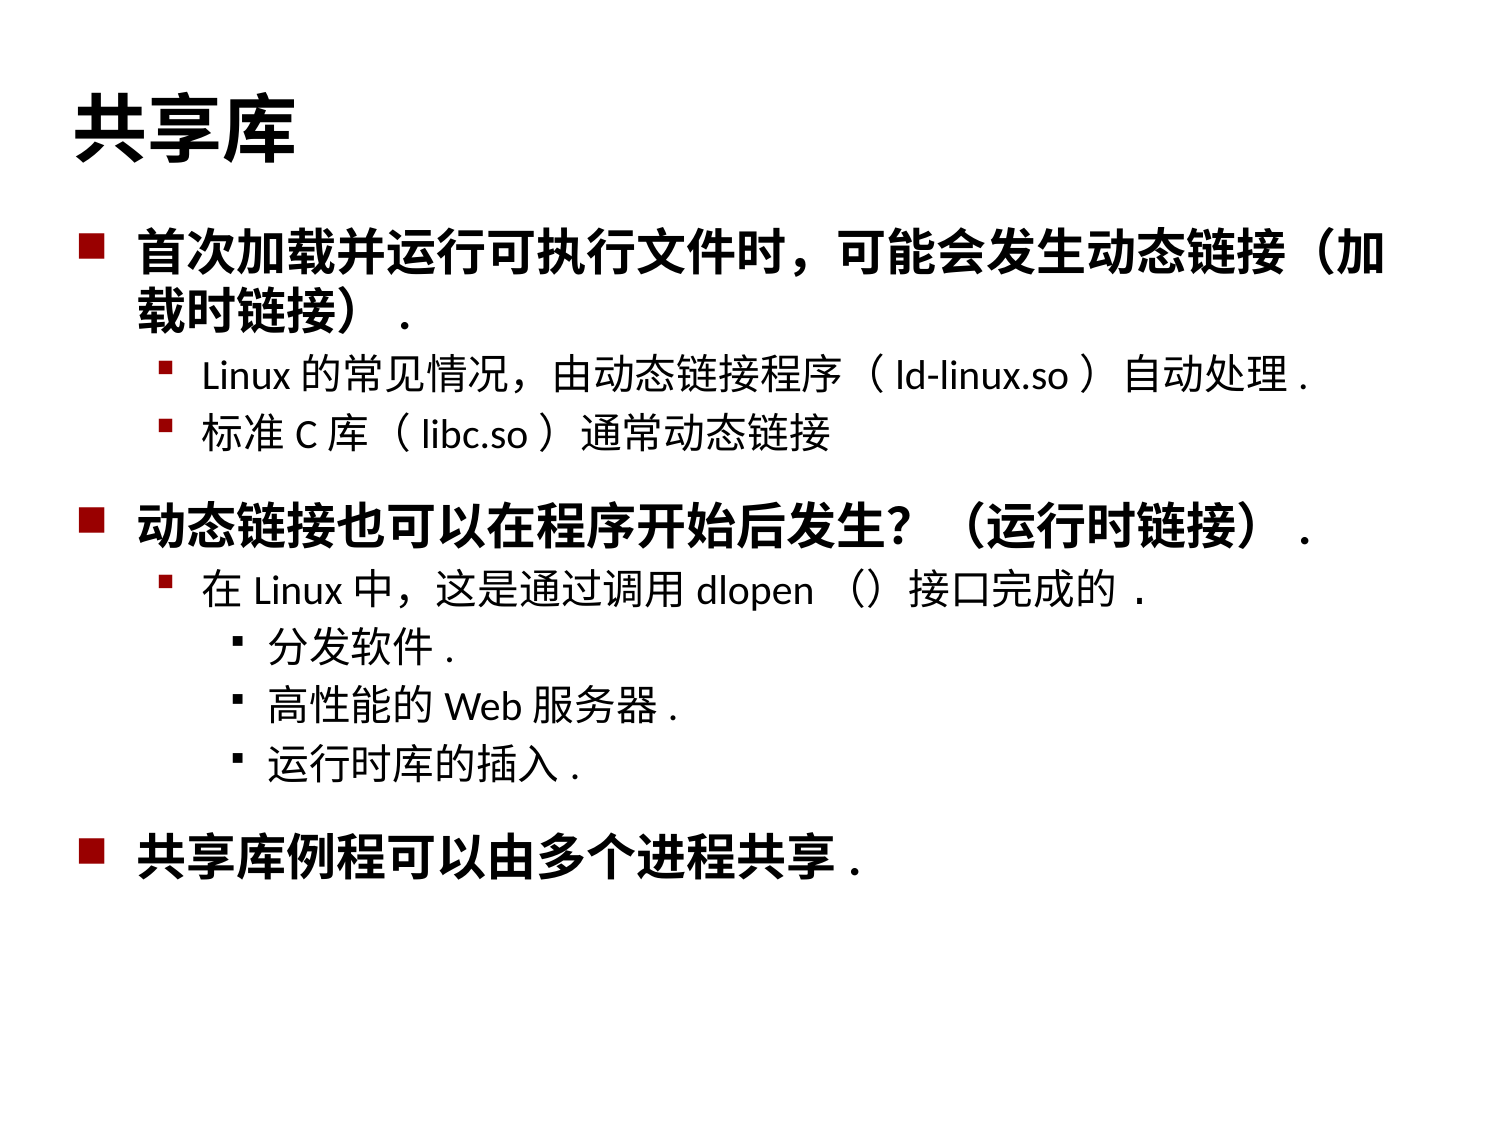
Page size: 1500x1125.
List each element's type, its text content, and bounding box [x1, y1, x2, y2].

text_box 首次加载并运行可执行文件时，可能会发生动态链接（加载时链接）. Linux的常见情况，由动态链接程序（ld-linux.so）自动处理. 标准C库（libc.so）通常动态链接 动态链接也可以在程序开始后发生？（运行时链接）. 在Linux中，这是通过调用dlopen（）接口完成的. 分发软件. 高性能的Web服务器. 运行时库的插入. 共享库例程可以由多个进程共享. [64, 212, 1428, 1113]
text_box 共享库 [57, 62, 1488, 191]
